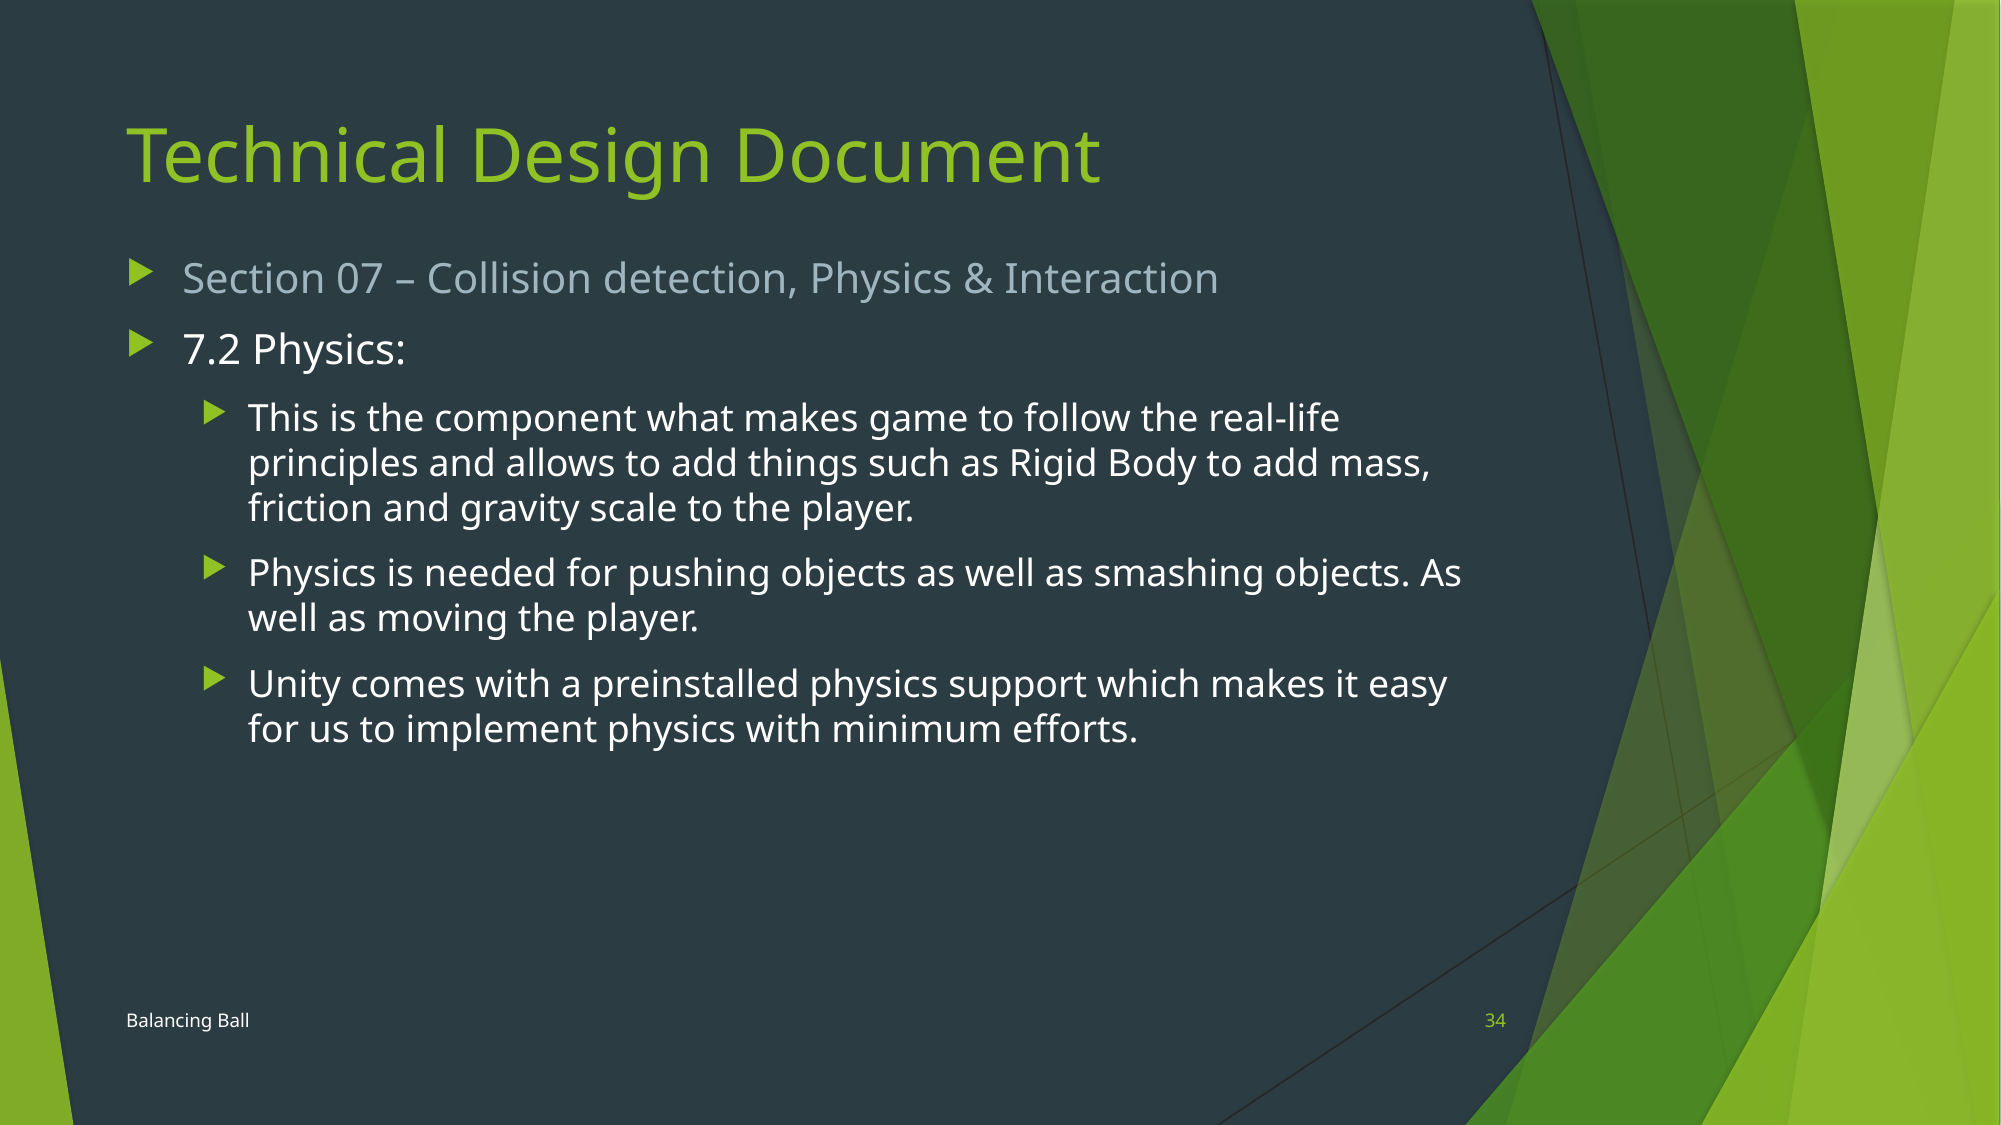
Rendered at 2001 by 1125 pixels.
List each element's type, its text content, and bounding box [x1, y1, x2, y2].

slide_number 34 [1409, 991, 1522, 1051]
title Technical Design Document [111, 99, 1522, 244]
footer Balancing Ball [111, 991, 1145, 1051]
list Section 07 – Collision detection, Physics & Interaction 7.2 Physics: This is the component what makes game to follow the real-life principles and allows to add things such as Rigid Body to add mass, friction and gravity scale to the player. Physics is needed for pushing objects as well as smashing objects. As well as moving the player. Unity comes with a preinstalled physics support which makes it easy for us to implement physics with minimum efforts. [111, 244, 1522, 881]
